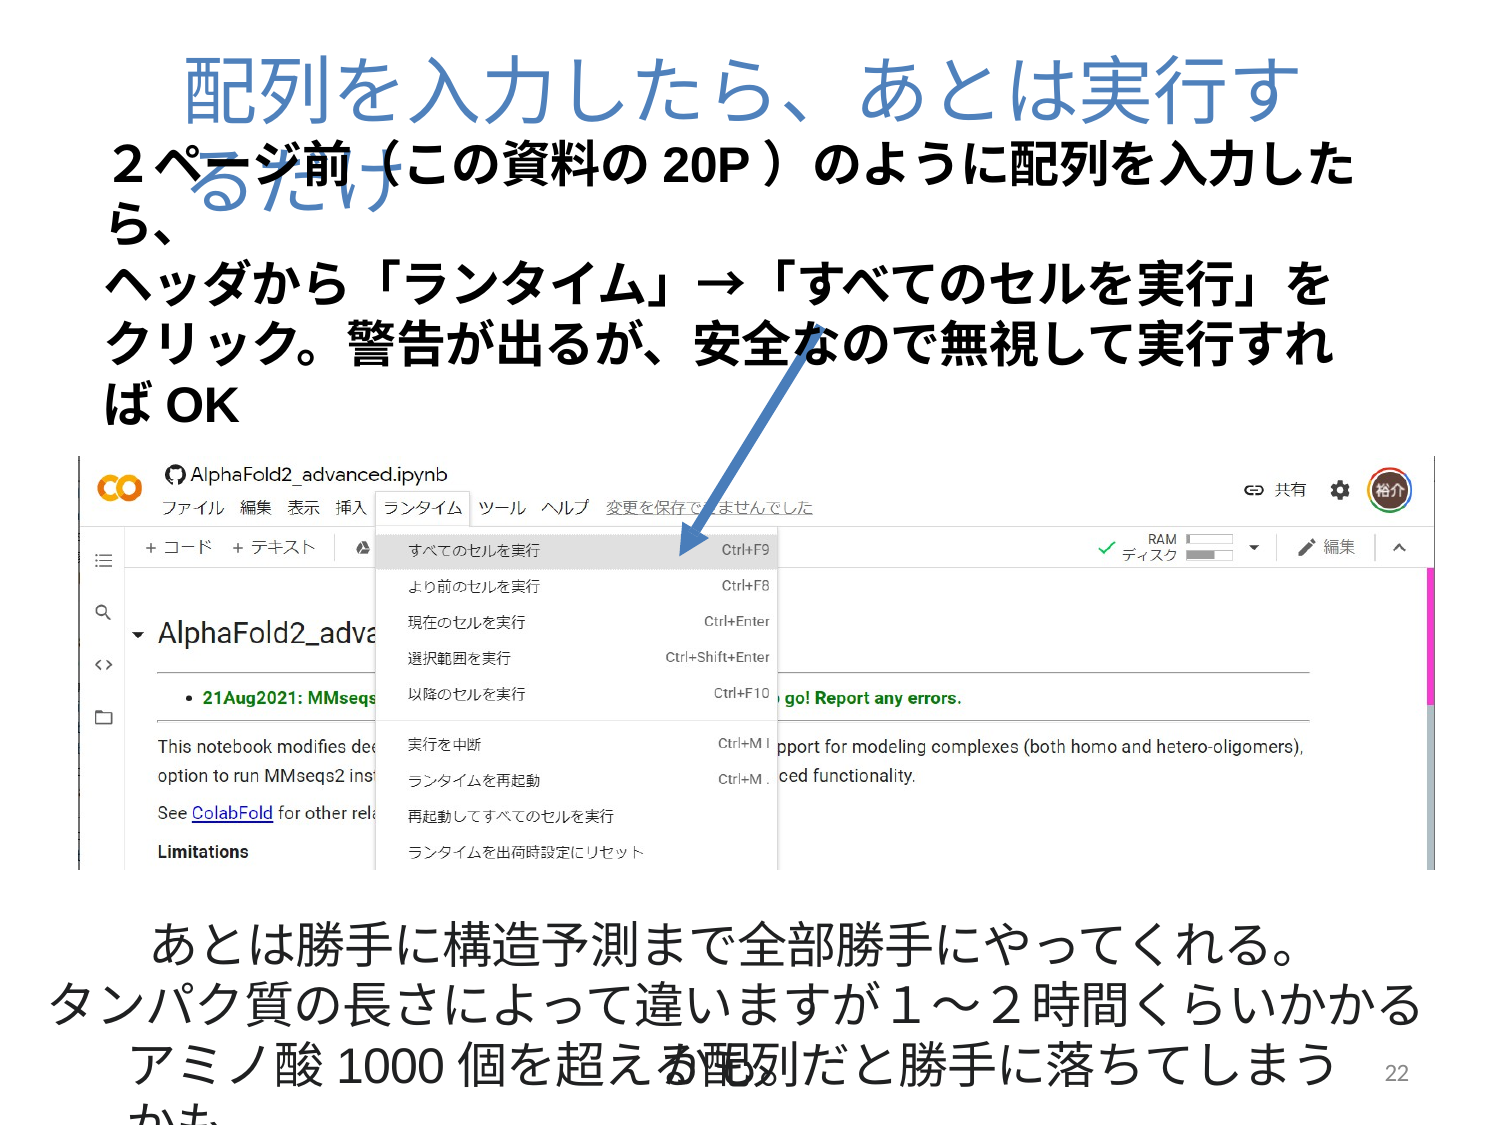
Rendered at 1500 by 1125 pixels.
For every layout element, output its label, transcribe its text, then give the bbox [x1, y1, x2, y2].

text_box あとは勝手に構造予測まで全部勝手にやってくれる。 タンパク質の長さによって違いますが１～２時間くらいかかるかも。 [44, 911, 1427, 1094]
title 配列を入力したら、あとは実行するだけ [180, 41, 1319, 130]
text_box アミノ酸1000個を超える配列だと勝手に落ちてしまうかも。 [124, 1031, 1346, 1125]
text_box ２ページ前（この資料の20P）のように配列を入力したら、 ヘッダから「ランタイム」→「すべてのセルを実行」をクリック。警告が出るが、安全なので無視して実行すればOK [101, 130, 1357, 321]
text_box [77, 323, 1435, 870]
